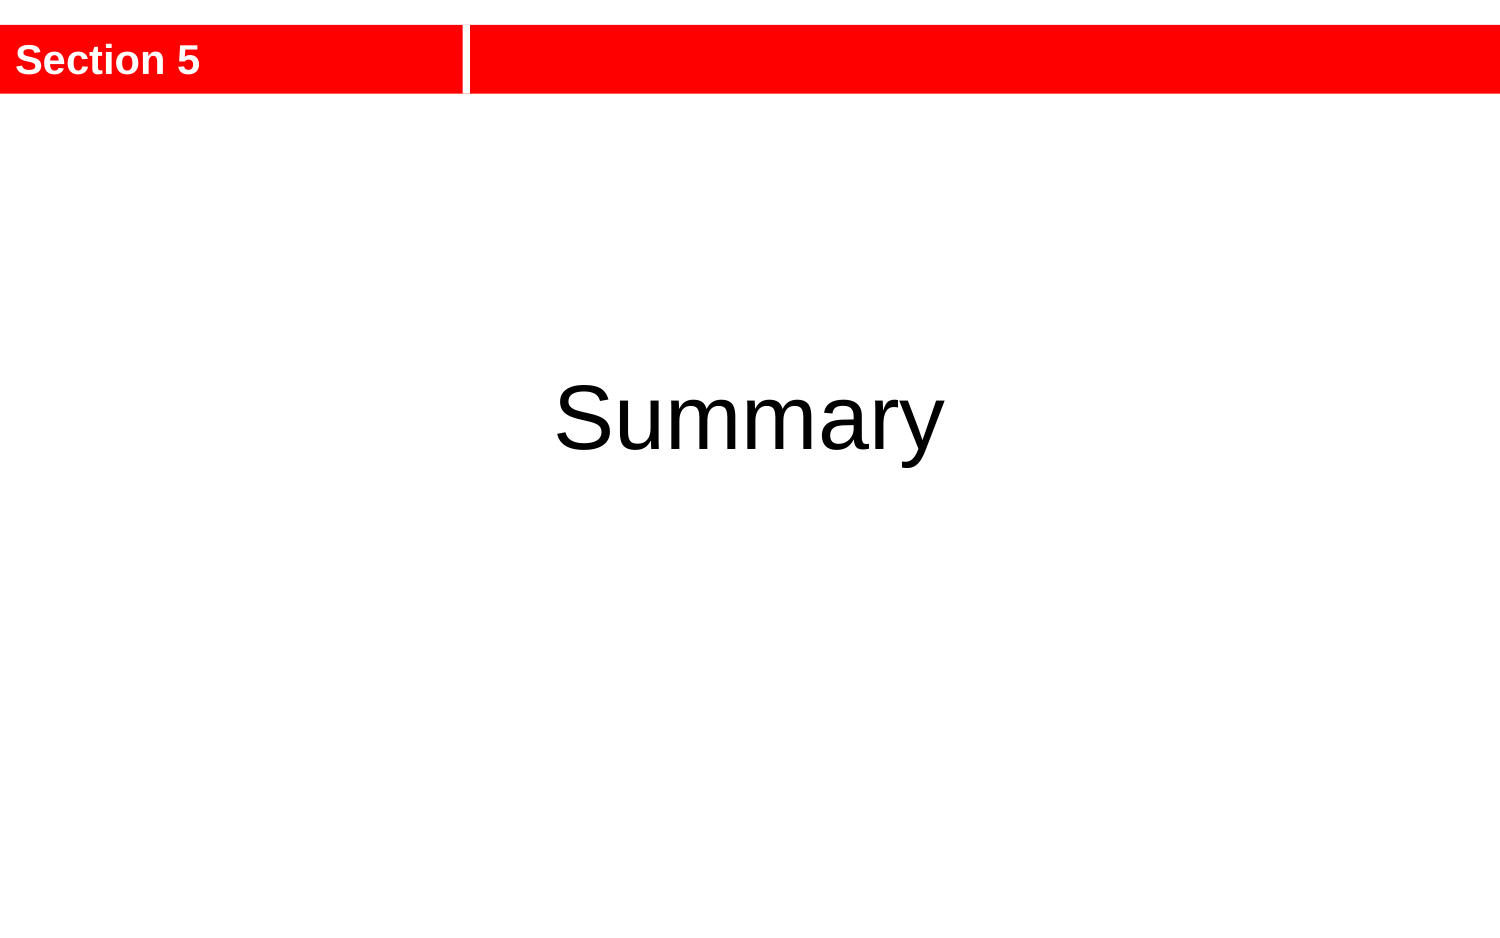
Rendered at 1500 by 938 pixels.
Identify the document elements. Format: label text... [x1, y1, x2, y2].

text_box Summary [0, 350, 1500, 585]
text_box Section 5 [470, 24, 1500, 94]
text_box Section 5 [0, 24, 462, 94]
text_box [462, 24, 470, 94]
